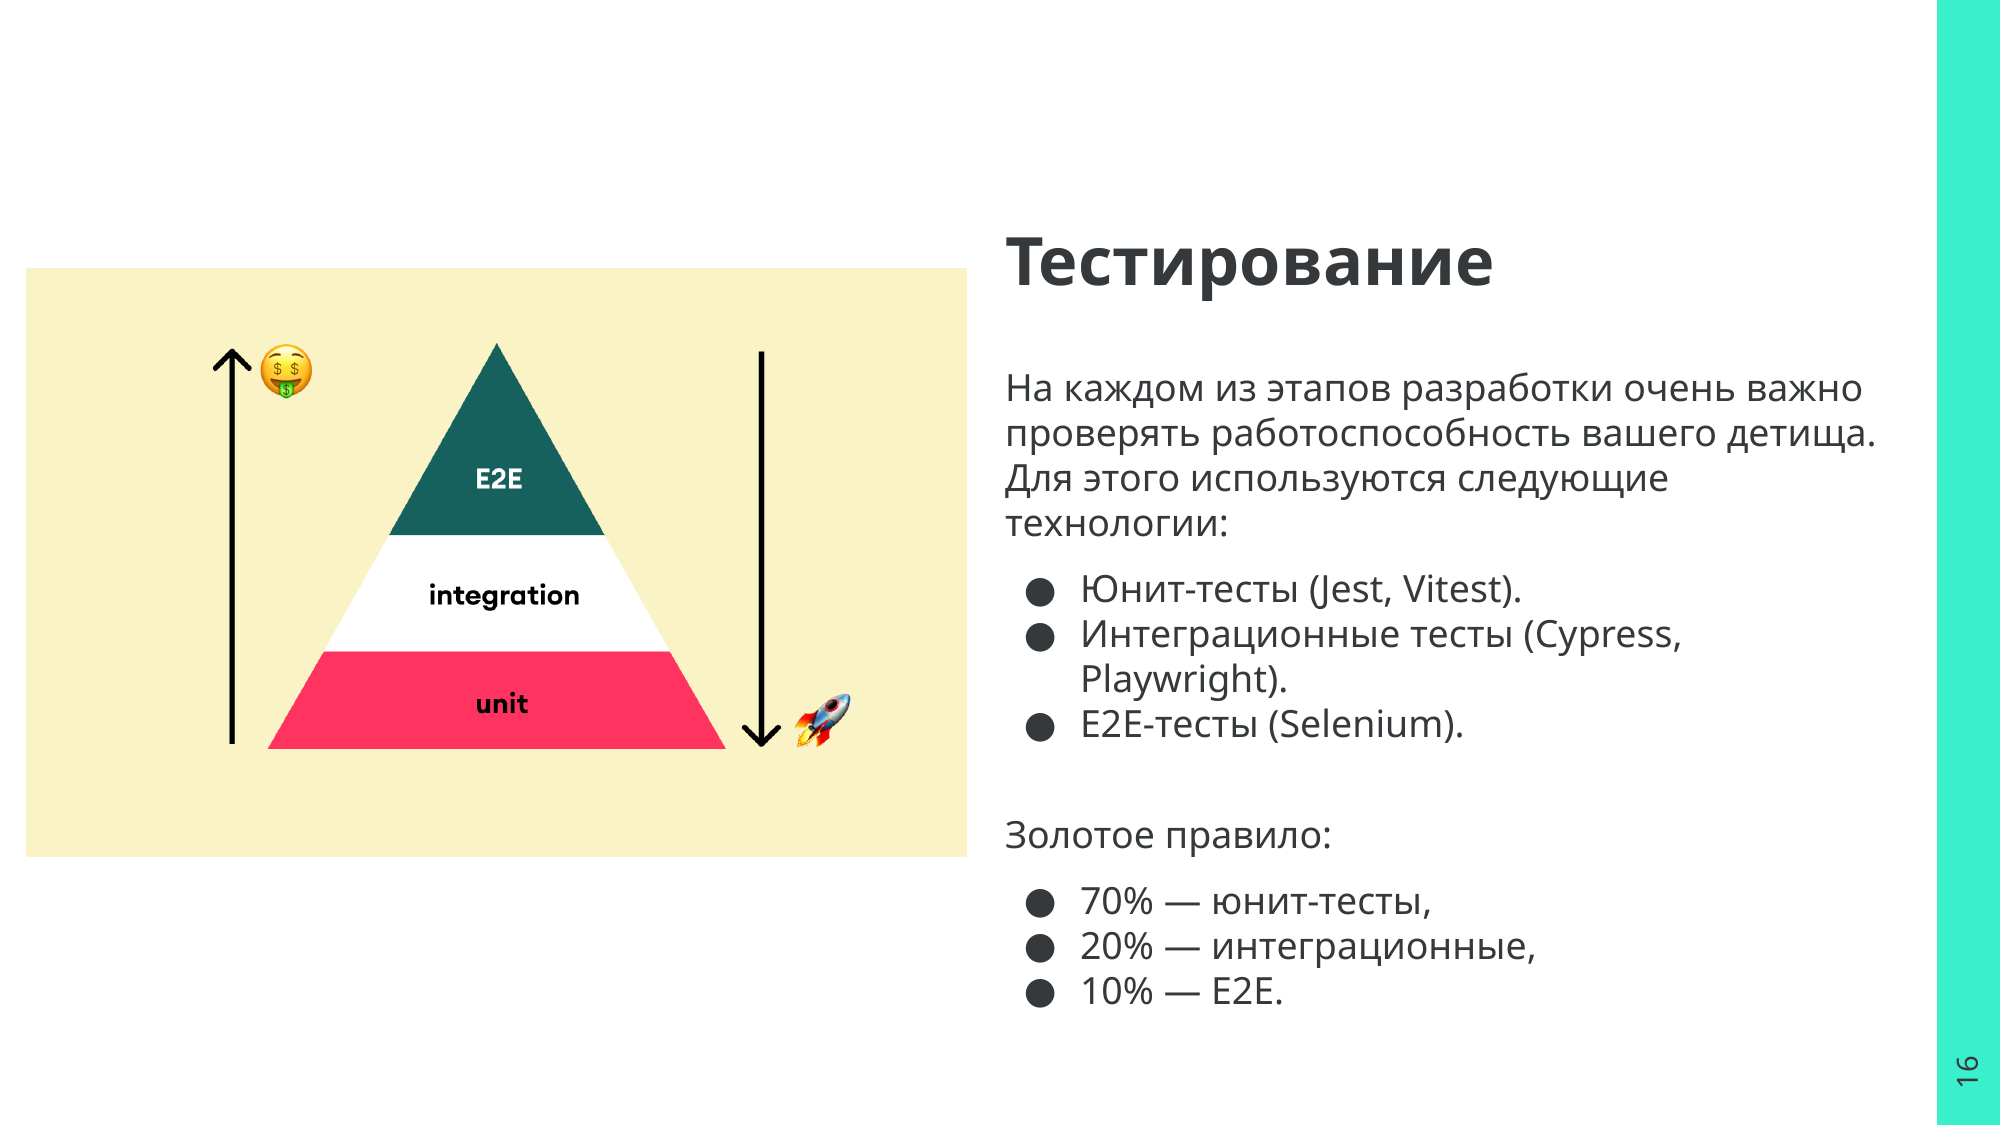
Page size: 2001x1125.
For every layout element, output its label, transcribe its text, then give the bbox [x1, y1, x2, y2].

list На каждом из этапов разработки очень важно проверять работоспособность вашего детища. Для этого используются следующие технологии: Юнит-тесты (Jest, Vitest). Интеграционные тесты (Cypress, Playwright). E2E-тесты (Selenium). Золотое правило: 70% — юнит-тесты, 20% — интеграционные, 10% — E2E. [989, 364, 1886, 1020]
slide_number ‹#› [1937, 1019, 2000, 1125]
title Тестирование [989, 104, 1886, 300]
picture [26, 268, 967, 857]
